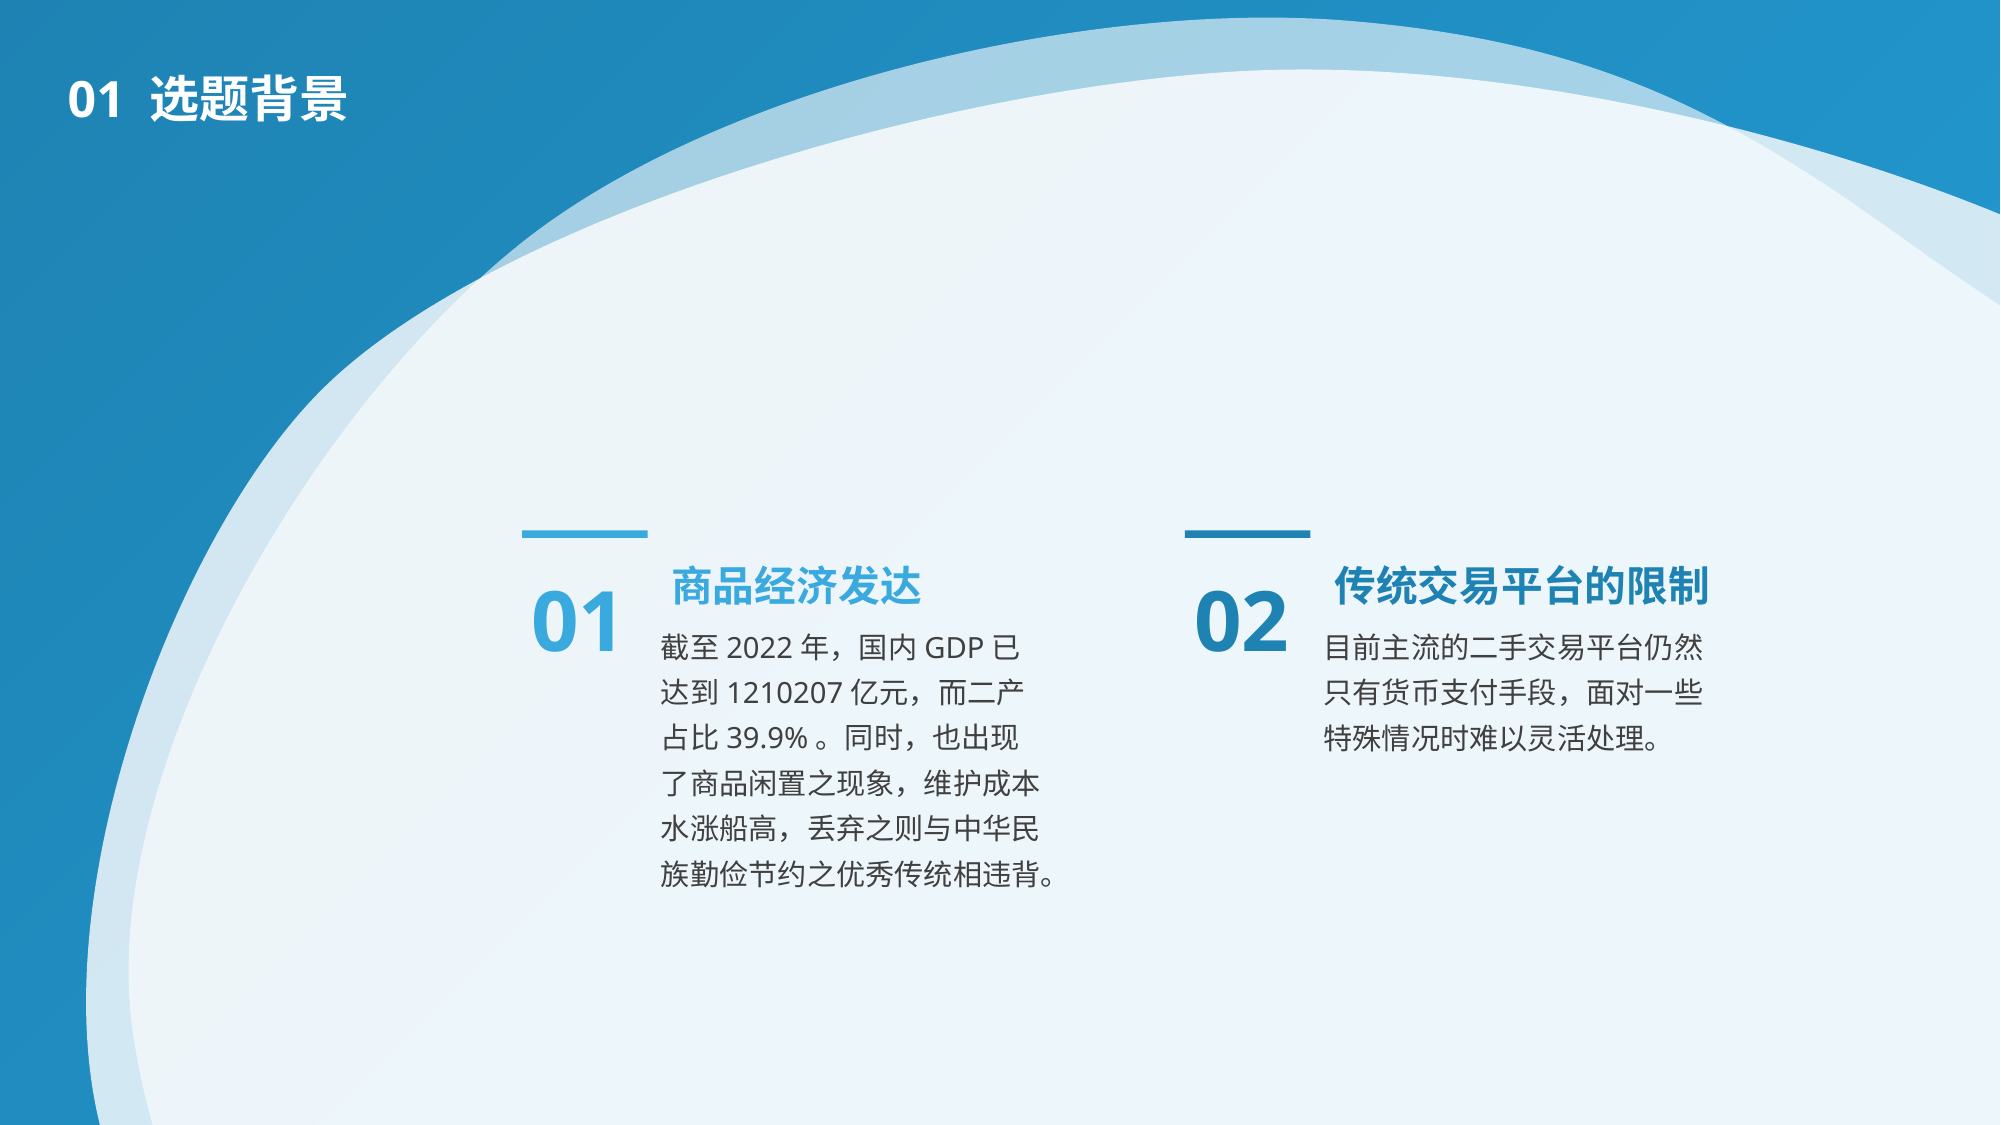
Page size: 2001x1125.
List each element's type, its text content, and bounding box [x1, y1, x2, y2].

text_box 02 [1179, 530, 1305, 676]
text_box 截至2022年，国内GDP已达到1210207亿元，而二产占比39.9%。同时，也出现了商品闲置之现象，维护成本水涨船高，丢弃之则与中华民族勤俭节约之优秀传统相违背。 [646, 611, 1060, 899]
text_box [521, 529, 649, 539]
text_box 目前主流的二手交易平台仍然只有货币支付手段，面对一些特殊情况时难以灵活处理。 [1308, 611, 1722, 763]
text_box 传统交易平台的限制 [1319, 537, 1726, 618]
text_box [1184, 529, 1311, 539]
text_box 商品经济发达 [656, 537, 937, 618]
list 01 选题背景 [52, 41, 924, 162]
text_box 01 [516, 530, 642, 676]
